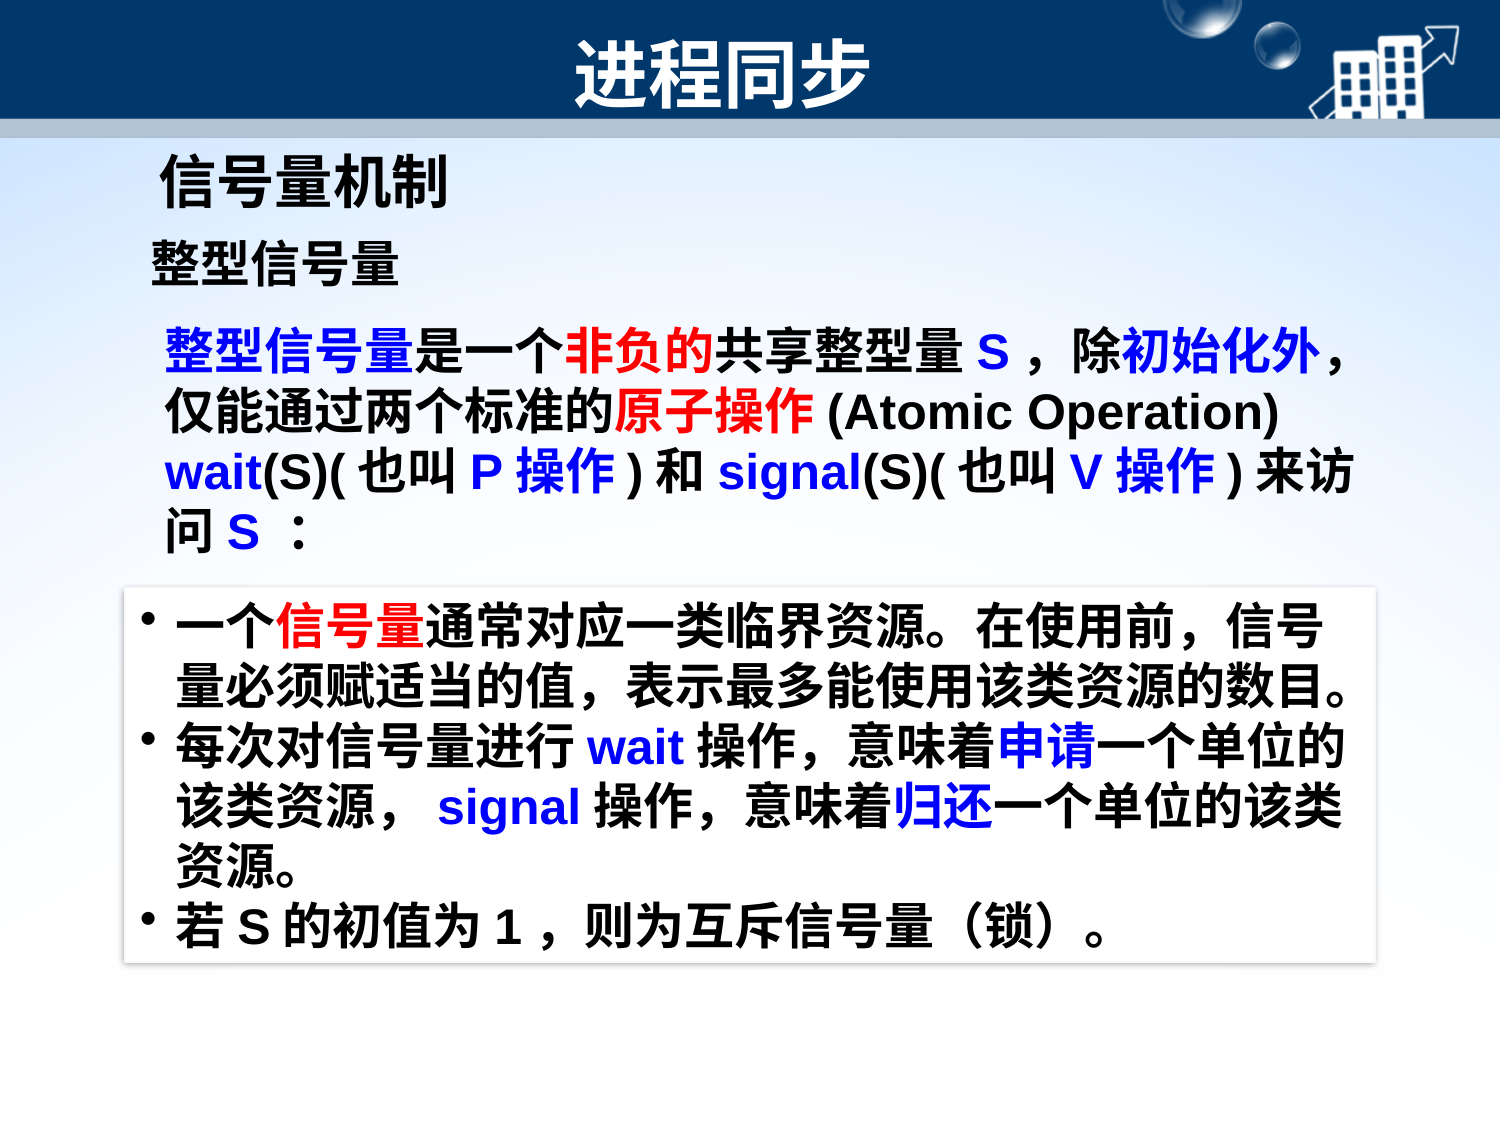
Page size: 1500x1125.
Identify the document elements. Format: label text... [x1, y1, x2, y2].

text_box 整型信号量 [112, 224, 1375, 300]
text_box 进程同步 [74, 45, 1338, 100]
text_box 整型信号量是一个非负的共享整型量S，除初始化外，仅能通过两个标准的原子操作(Atomic Operation) wait(S)(也叫P操作)和signal(S)(也叫V操作)来访问S ： [150, 312, 1375, 568]
picture [0, 0, 1500, 1125]
text_box 信号量机制 [116, 137, 465, 223]
text_box 一个信号量通常对应一类临界资源。在使用前，信号量必须赋适当的值，表示最多能使用该类资源的数目。 每次对信号量进行wait操作，意味着申请一个单位的该类资源，signal操作，意味着归还一个单位的该类资源。 若S的初值为1，则为互斥信号量（锁）。 [124, 587, 1376, 963]
